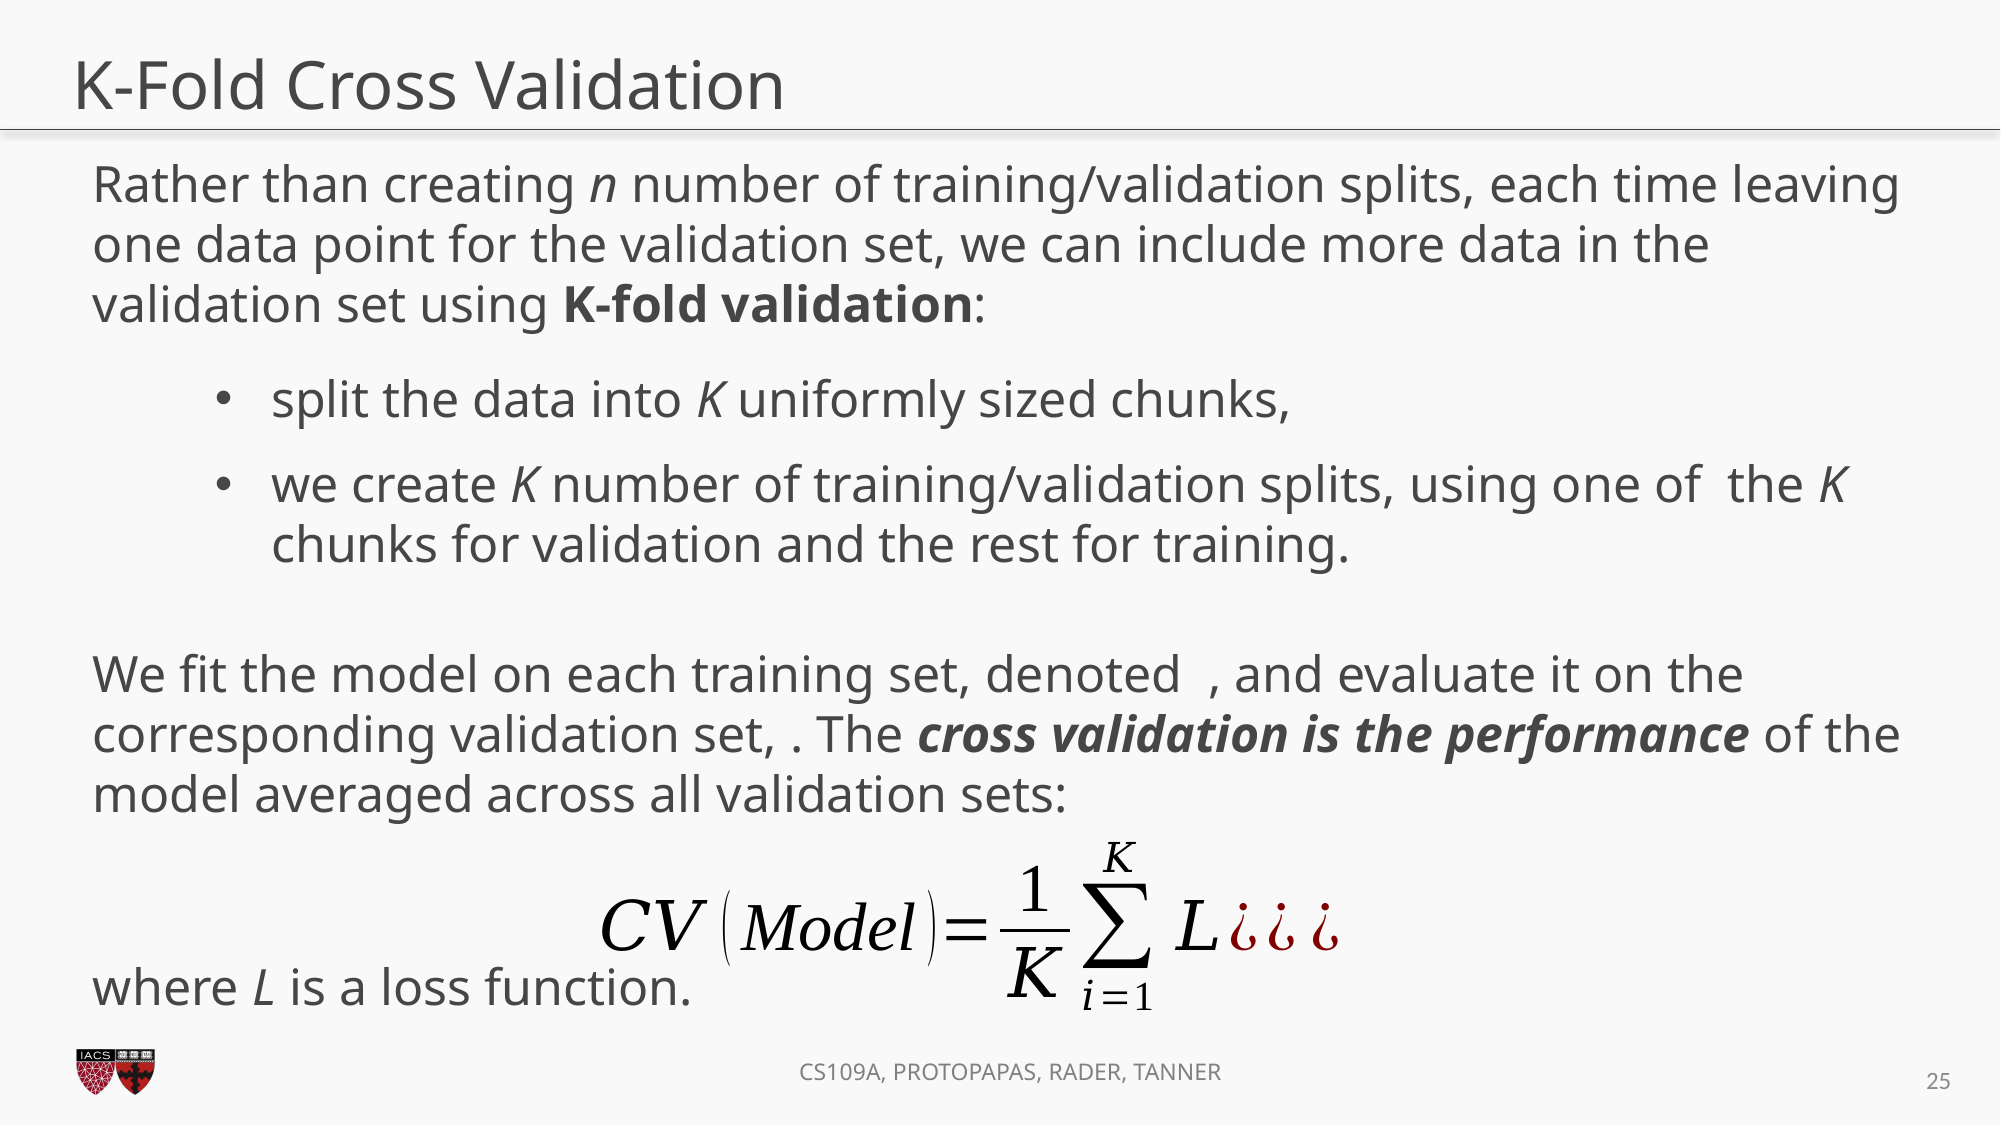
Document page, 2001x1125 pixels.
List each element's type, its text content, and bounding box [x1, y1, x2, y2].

slide_number 25 [1500, 1050, 1967, 1110]
title K-Fold Cross Validation [57, 35, 1943, 162]
picture [75, 1049, 155, 1095]
